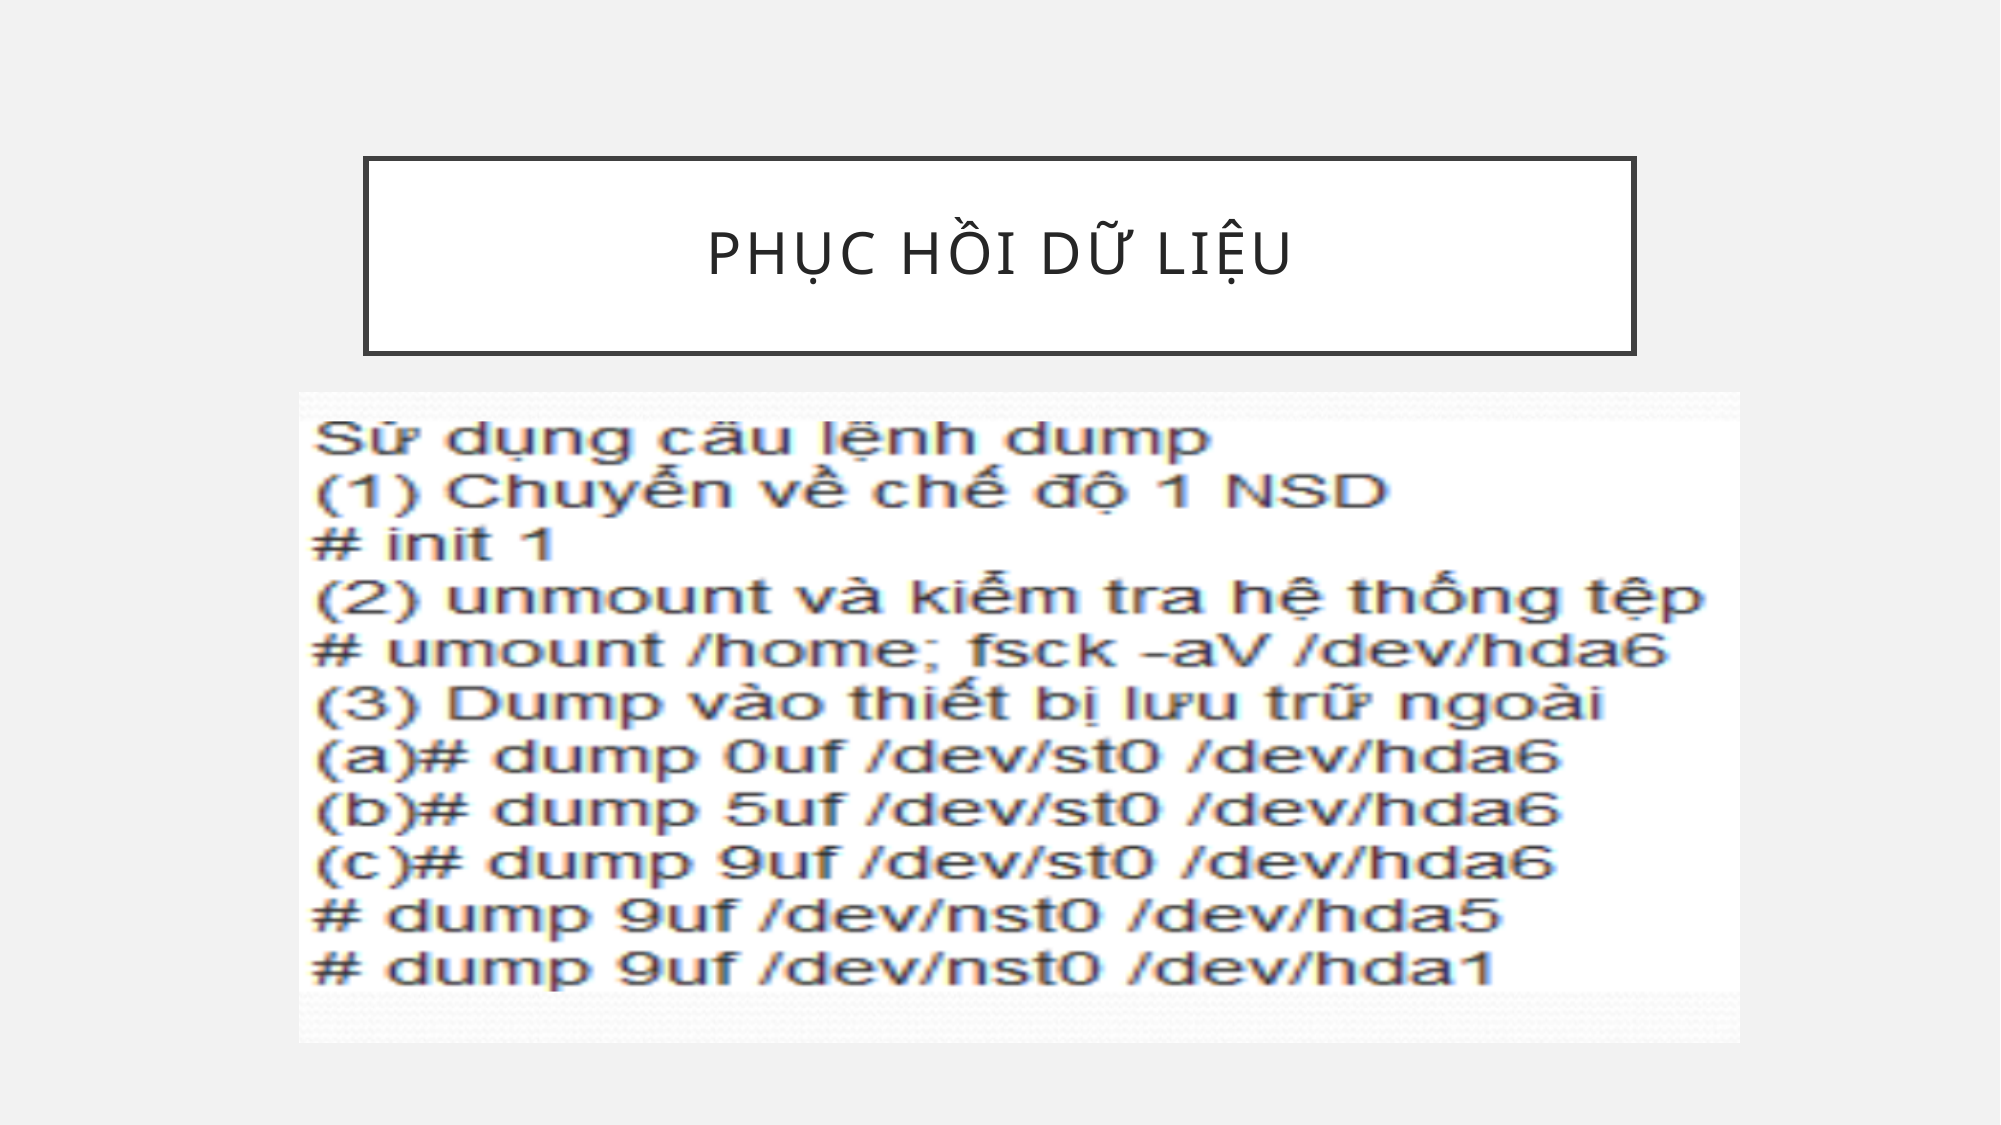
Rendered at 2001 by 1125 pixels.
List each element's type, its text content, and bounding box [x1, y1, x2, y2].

title Phục hồi dữ liệu [363, 156, 1637, 356]
picture [299, 392, 1740, 1043]
